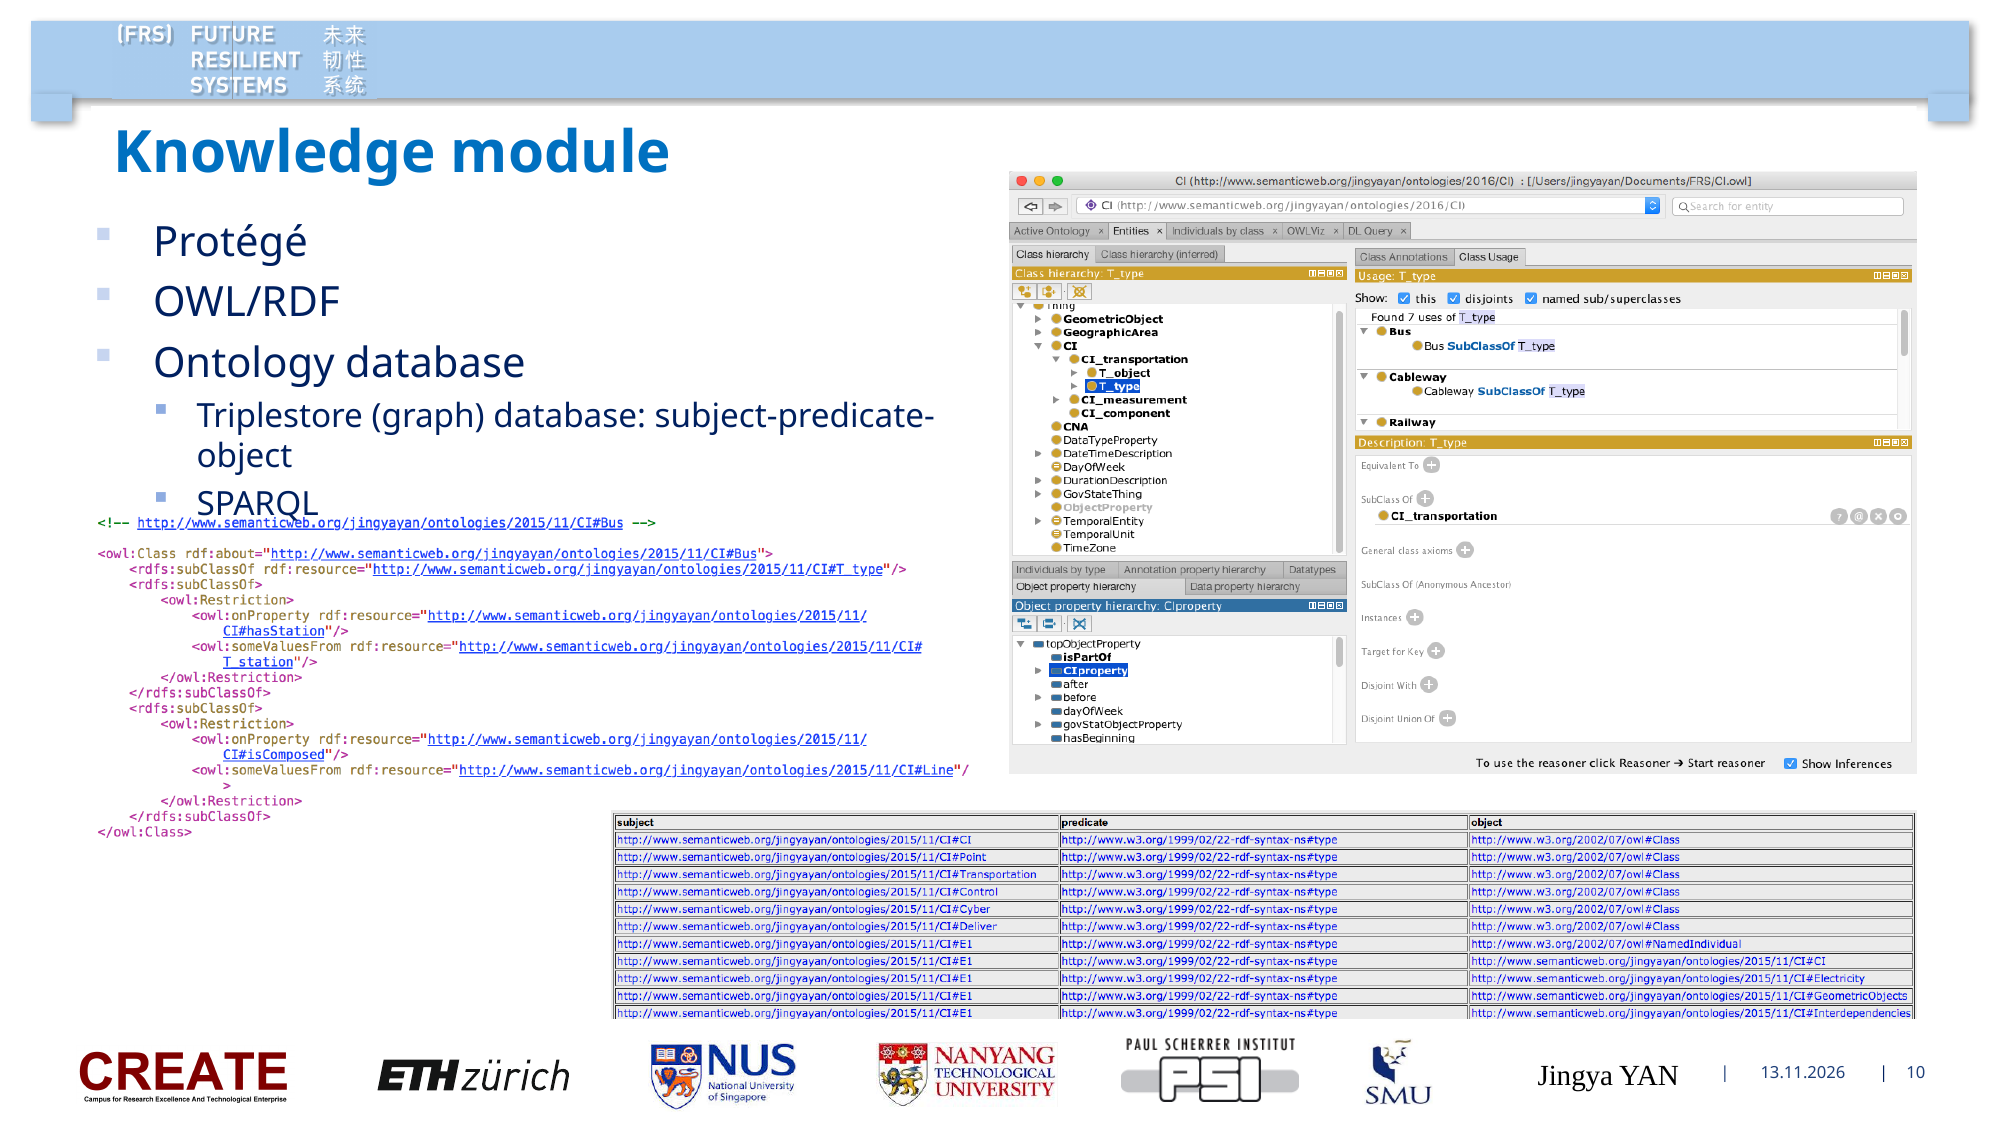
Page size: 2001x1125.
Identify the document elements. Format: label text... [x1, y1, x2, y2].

picture [90, 508, 1917, 1019]
picture [1009, 171, 1917, 775]
picture [876, 1039, 1058, 1108]
slide_number 10 [1886, 1034, 1946, 1112]
picture [1121, 1038, 1299, 1102]
picture [648, 1040, 797, 1112]
picture [1362, 1038, 1433, 1105]
picture [112, 21, 377, 99]
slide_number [1736, 1034, 1870, 1112]
title Knowledge module [90, 106, 1917, 185]
list Protégé OWL/RDF Ontology database Triplestore (graph) database: subject-predicate- object SPARQL [70, 214, 1004, 509]
footer Jingya YAN [1514, 1034, 1702, 1112]
